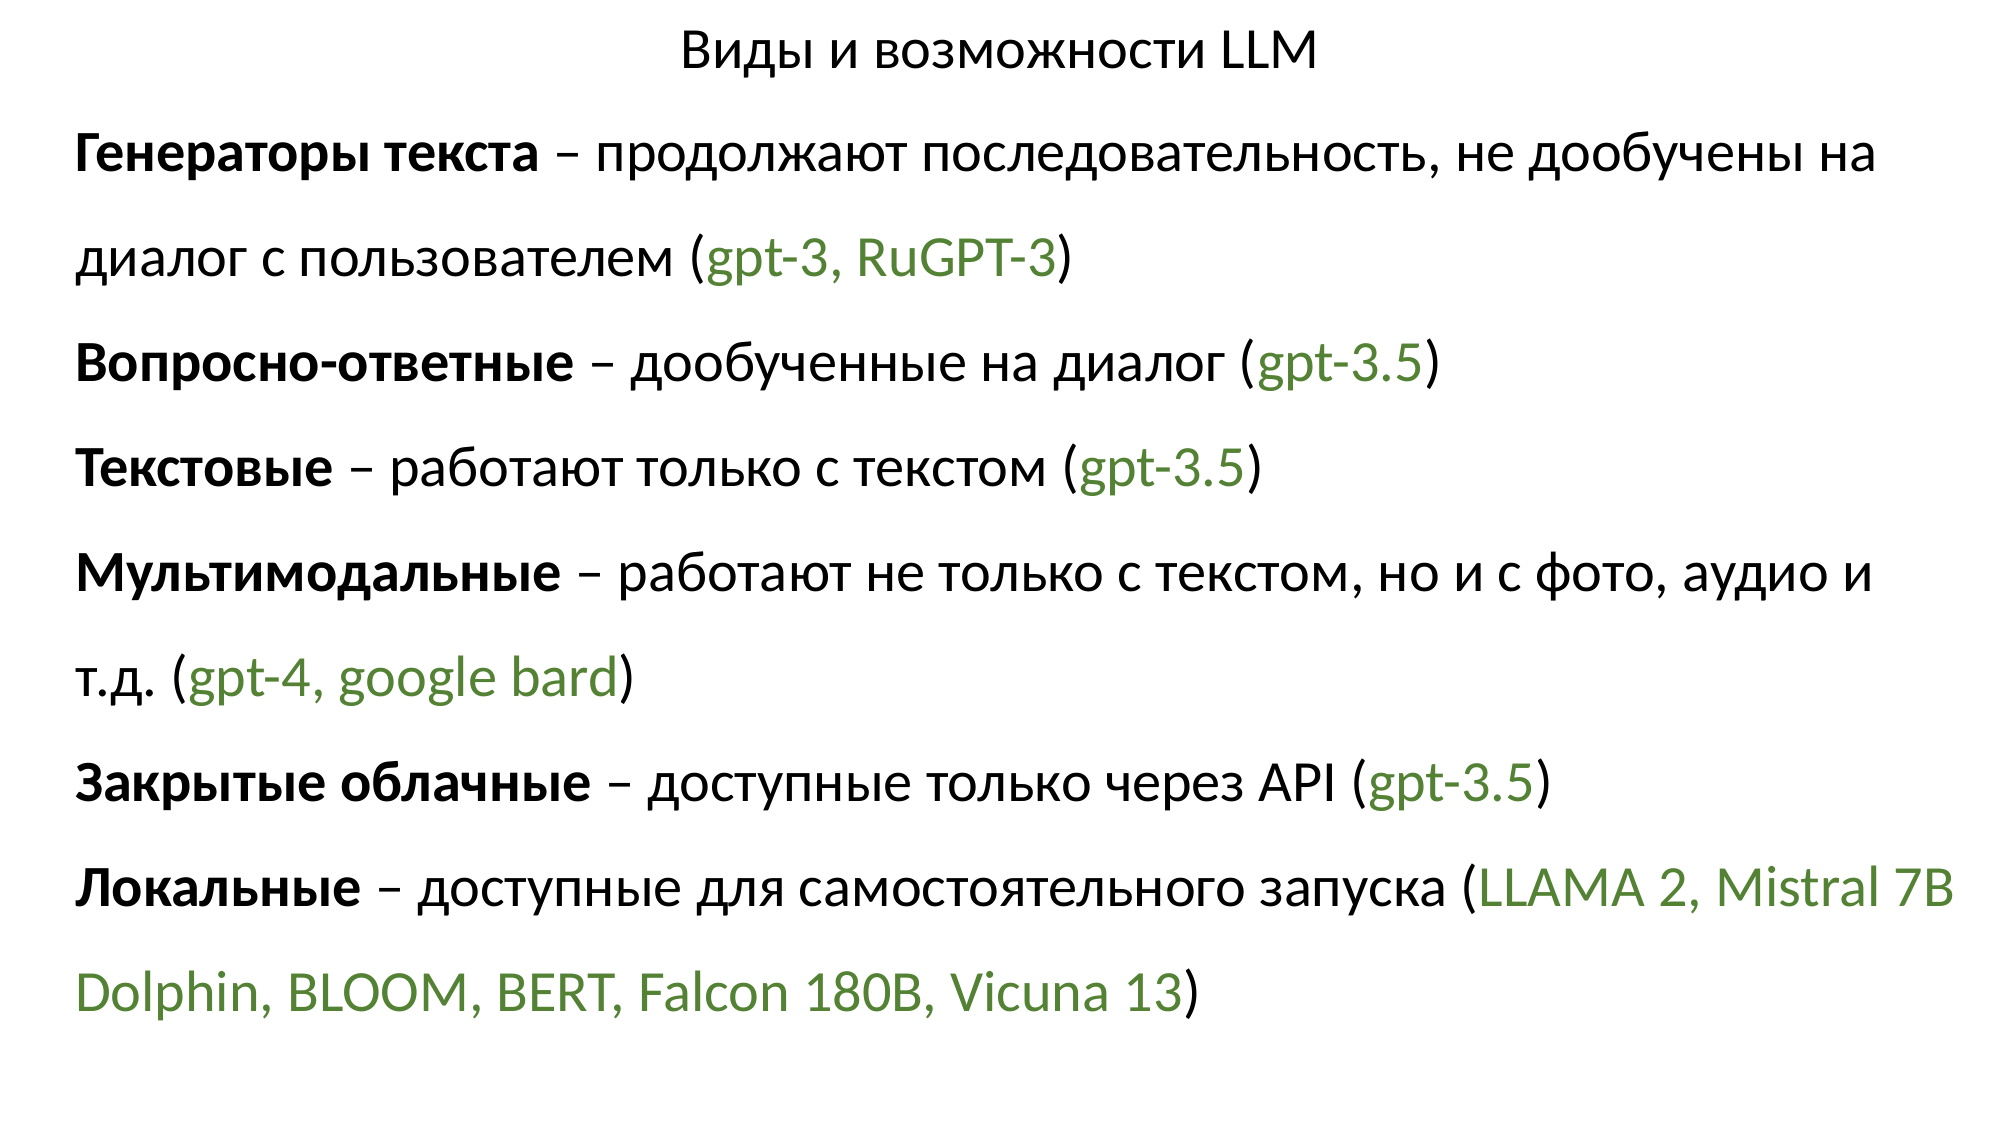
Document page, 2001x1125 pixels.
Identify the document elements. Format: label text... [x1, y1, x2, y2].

text_box Виды и возможности LLM [0, 2, 2000, 88]
text_box Генераторы текста – продолжают последовательность, не дообучены на диалог с пользователем (gpt-3, RuGPT-3) Вопросно-ответные – дообученные на диалог (gpt-3.5) Текстовые – работают только с текстом (gpt-3.5) Мультимодальные – работают не только с текстом, но и с фото, аудио и т.д. (gpt-4, google bard) Закрытые облачные – доступные только через API (gpt-3.5) Локальные – доступные для самостоятельного запуска (LLAMA 2, Mistral 7B Dolphin, BLOOM, BERT, Falcon 180B, Vicuna 13) [60, 70, 1971, 1031]
